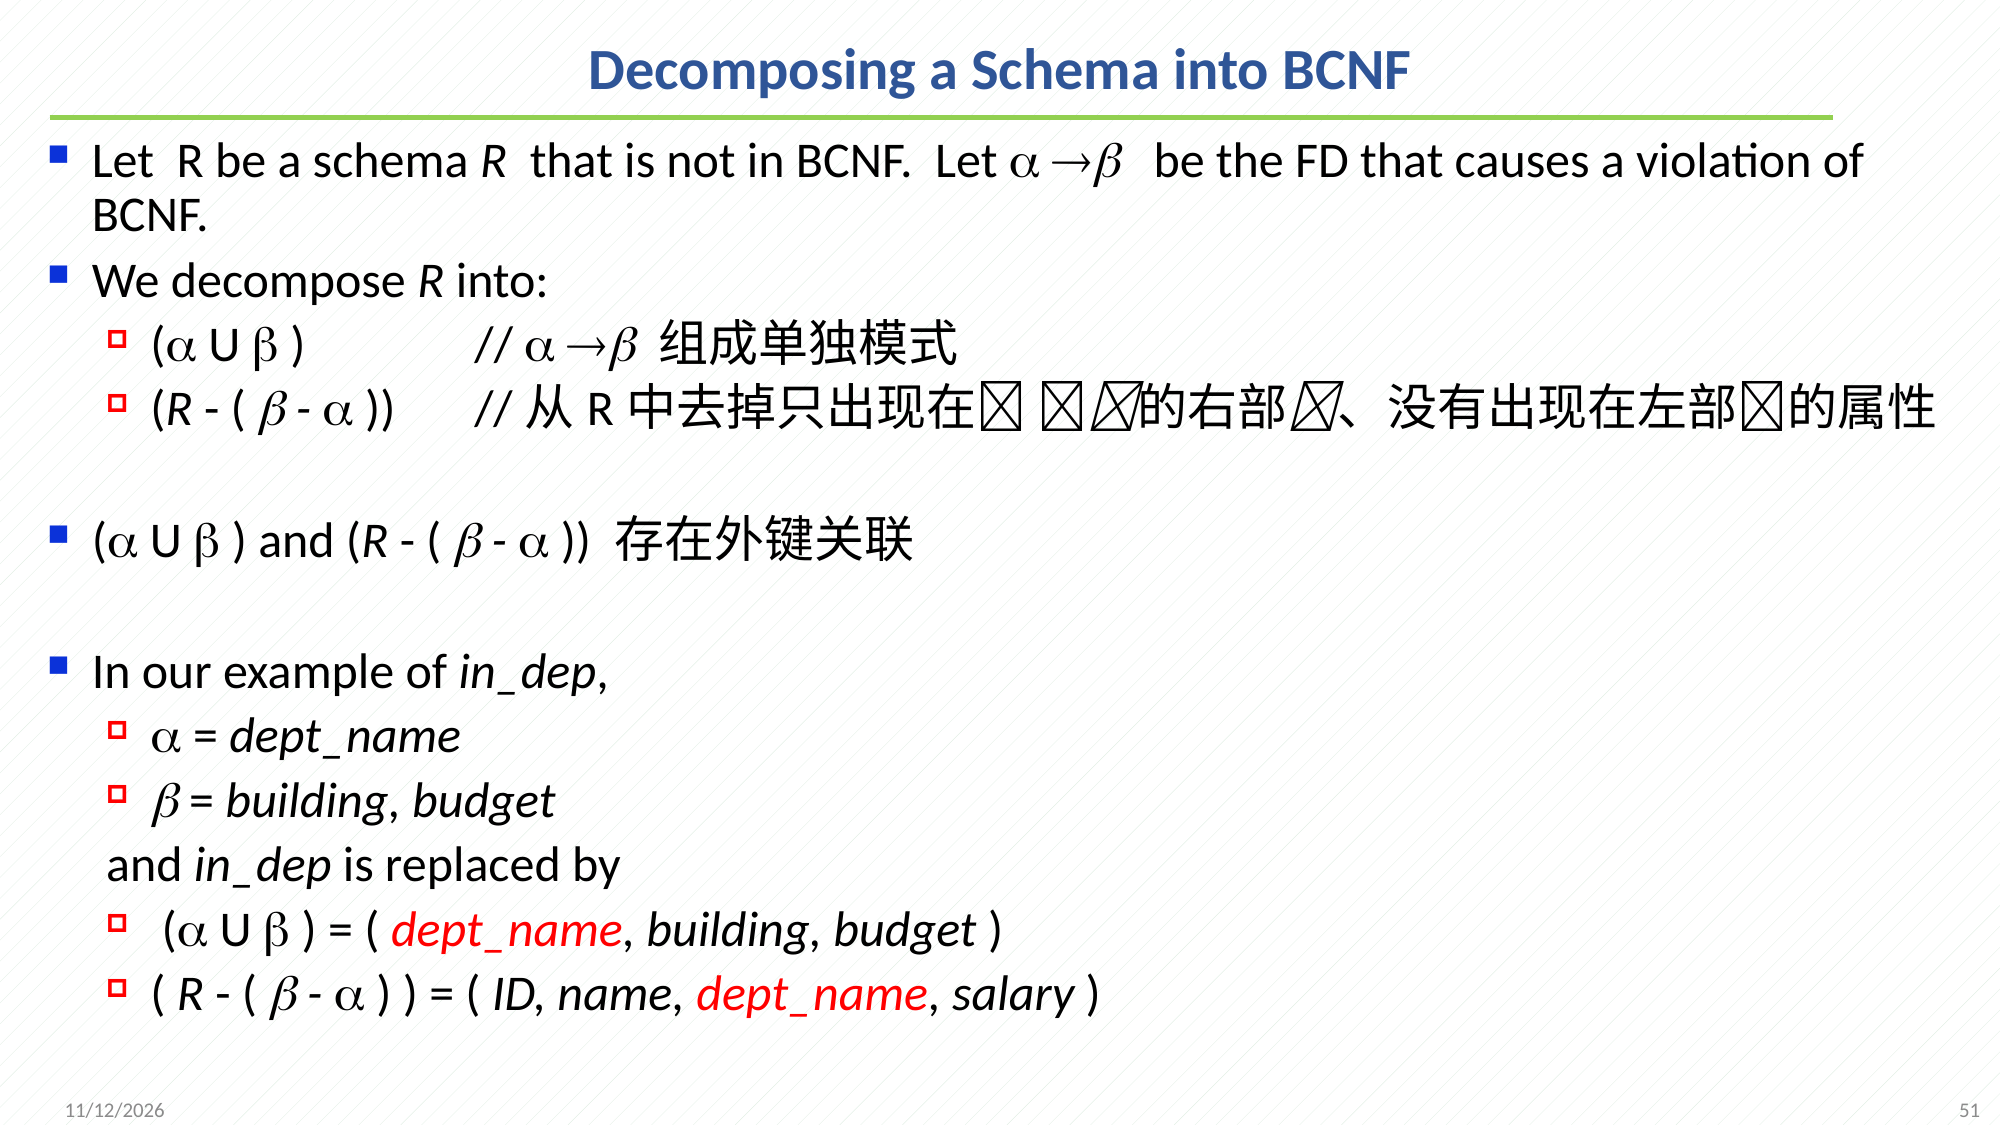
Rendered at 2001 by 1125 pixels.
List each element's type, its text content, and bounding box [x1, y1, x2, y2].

slide_number 51 [1545, 1079, 1996, 1125]
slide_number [49, 1079, 500, 1125]
list Let R be a schema R that is not in BCNF. Let   be the FD that causes a violation of BCNF. We decompose R into: ( U  ) //   组成单独模式 (R - (  -  )) //从R中去掉只出现在 的右部、没有出现在左部的属性 ( U  ) and (R - (  -  )) 存在外键关联 In our example of in_dep,  = dept_name  = building, budget and in_dep is replaced by ( U  ) = ( dept_name, building, budget ) ( R - (  -  ) ) = ( ID, name, dept_name, salary ) [32, 126, 1974, 1081]
title Decomposing a Schema into BCNF [50, 13, 1949, 126]
